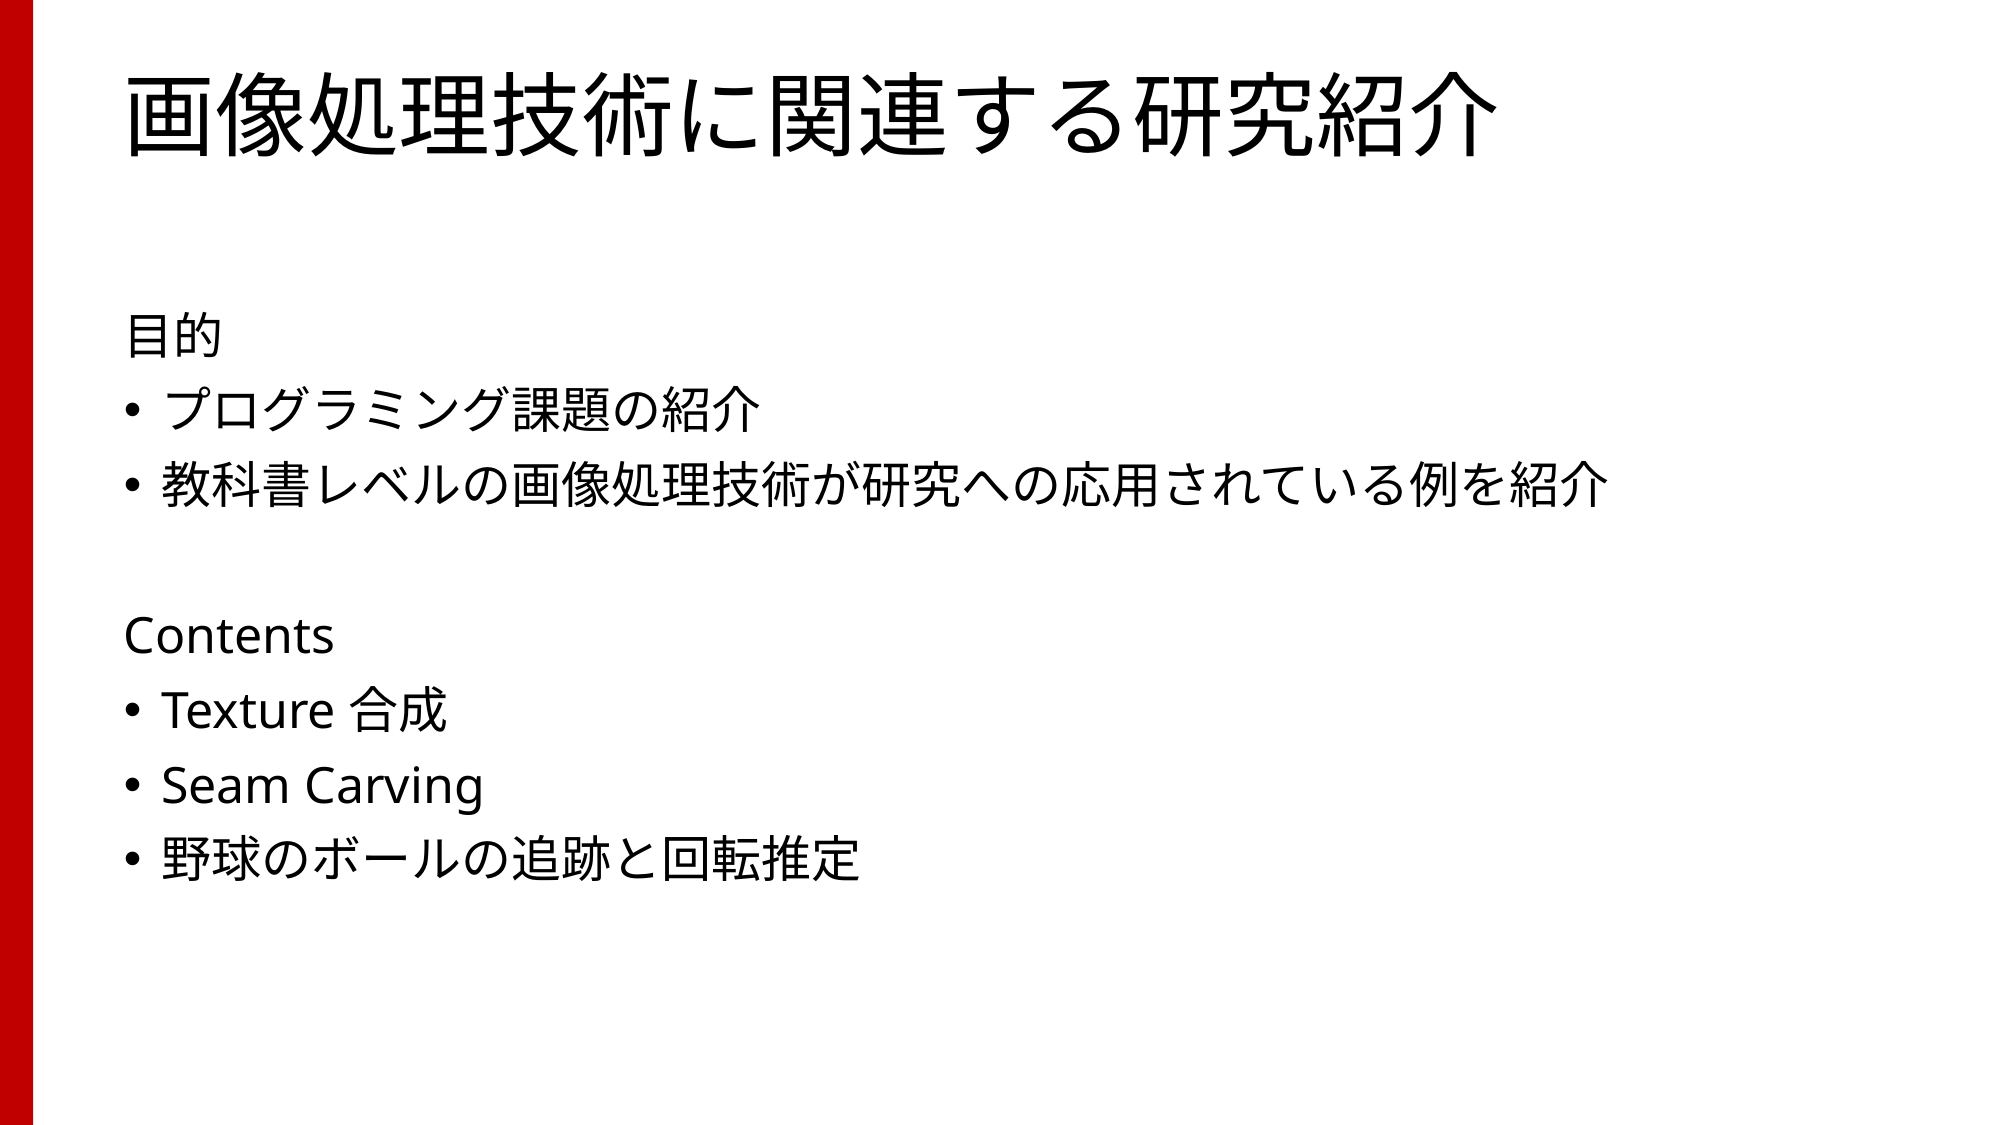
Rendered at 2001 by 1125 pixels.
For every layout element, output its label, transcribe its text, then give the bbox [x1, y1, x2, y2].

list 目的 プログラミング課題の紹介 教科書レベルの画像処理技術が研究への応用されている例を紹介 Contents Texture合成 Seam Carving 野球のボールの追跡と回転推定 [108, 303, 1848, 989]
title 画像処理技術に関連する研究紹介 [108, 59, 2000, 181]
